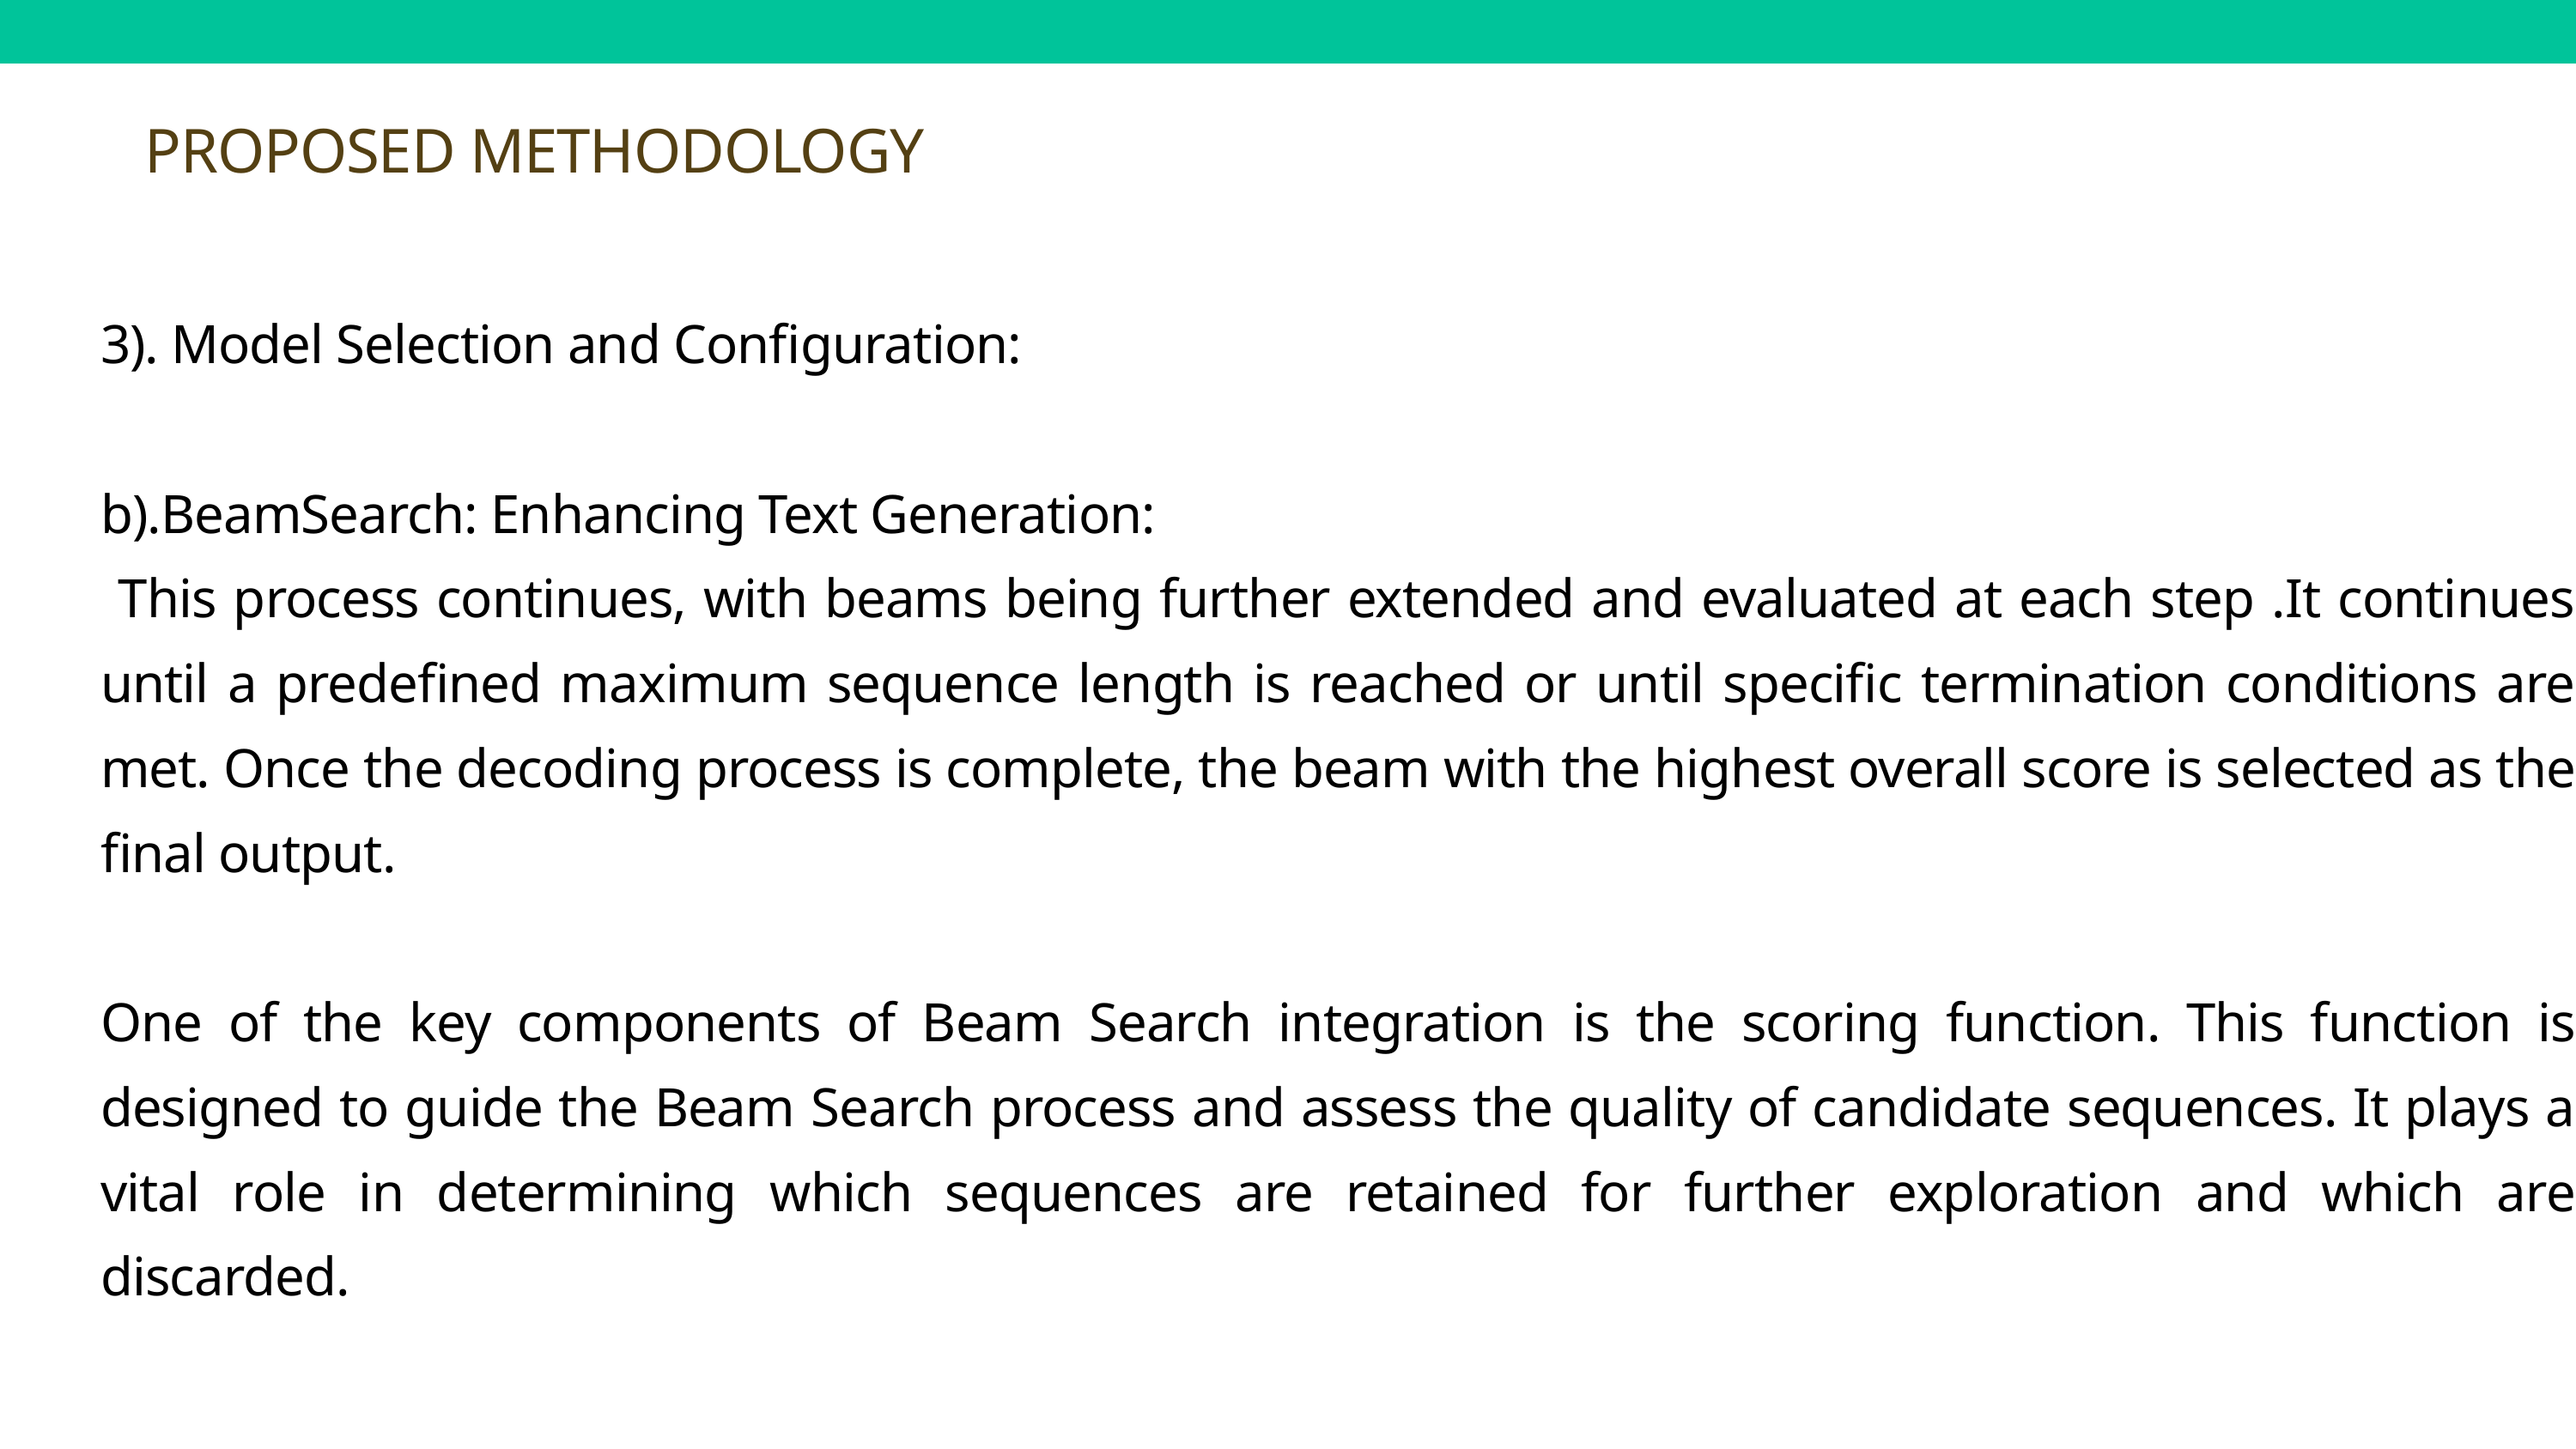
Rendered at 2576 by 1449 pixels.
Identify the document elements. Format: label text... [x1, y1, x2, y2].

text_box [0, 0, 2576, 64]
text_box PROPOSED METHODOLOGY [144, 64, 1176, 185]
text_box 3). Model Selection and Configuration: b).BeamSearch: Enhancing Text Generation: This process continues, with beams being further extended and evaluated at each step .It continues until a predefined maximum sequence length is reached or until specific termination conditions are met. Once the decoding process is complete, the beam with the highest overall score is selected as the final output. One of the key components of Beam Search integration is the scoring function. This function is designed to guide the Beam Search process and assess the quality of candidate sequences. It plays a vital role in determining which sequences are retained for further exploration and which are discarded. [100, 289, 2576, 1307]
